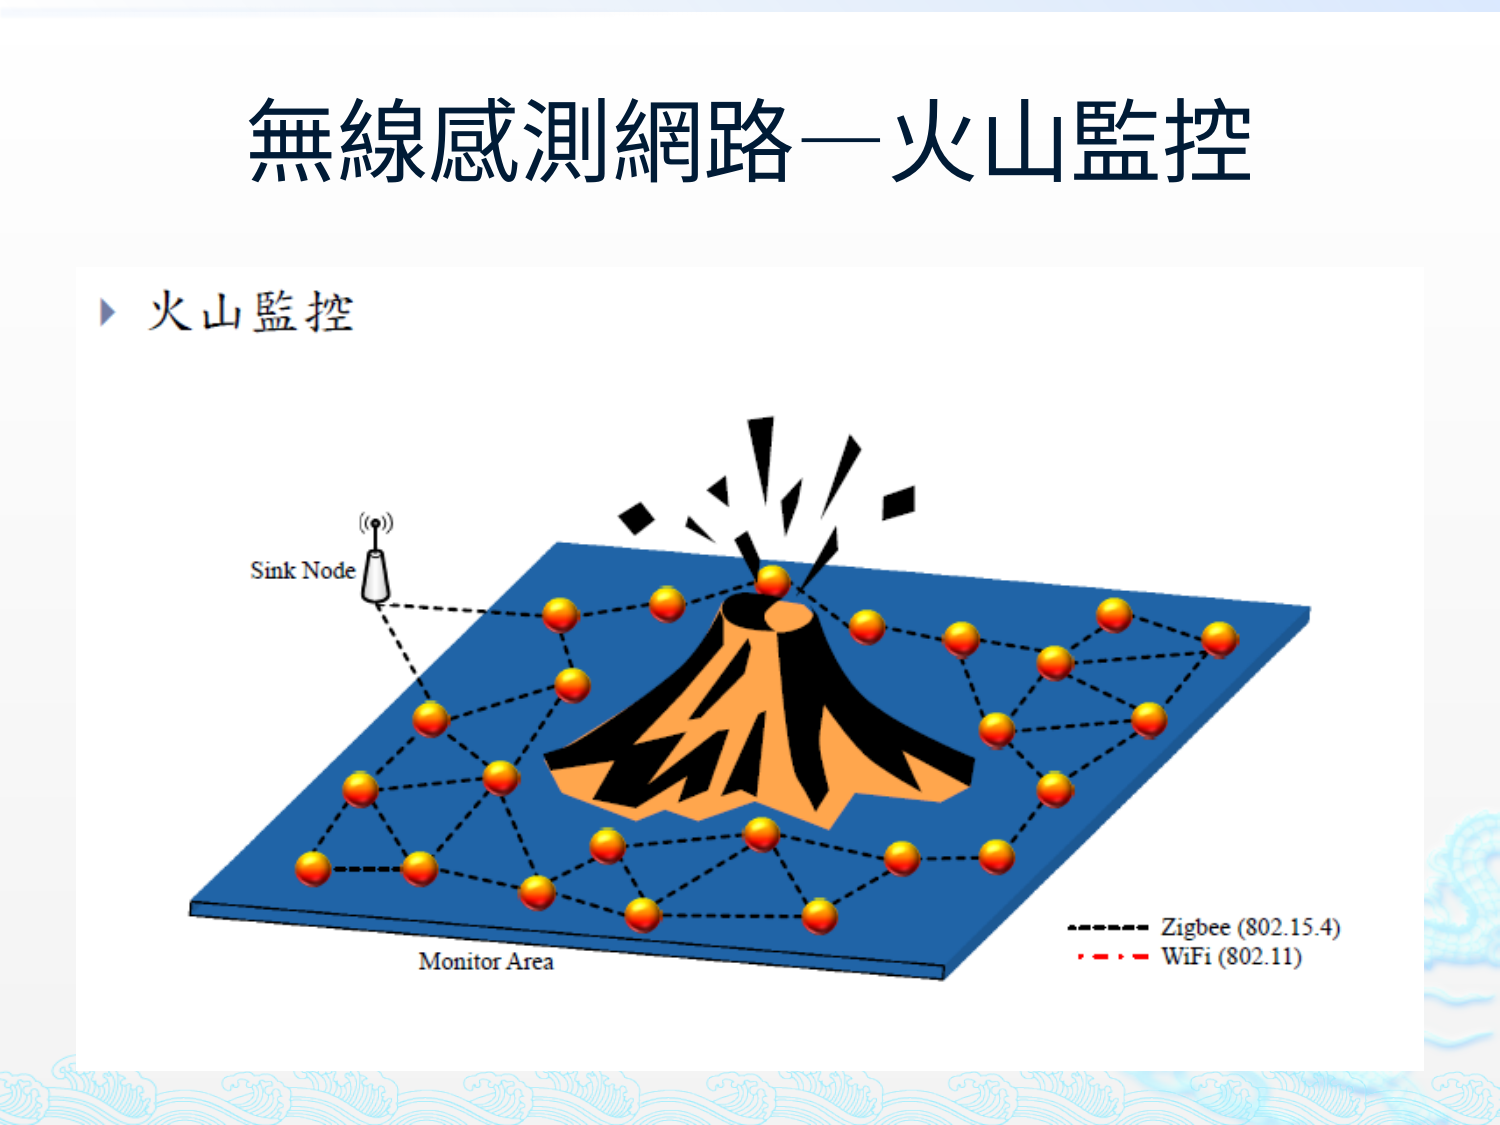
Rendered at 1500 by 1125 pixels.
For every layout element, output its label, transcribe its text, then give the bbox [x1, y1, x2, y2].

picture [76, 266, 1424, 1071]
title 無線感測網路—火山監控 [75, 45, 1425, 233]
